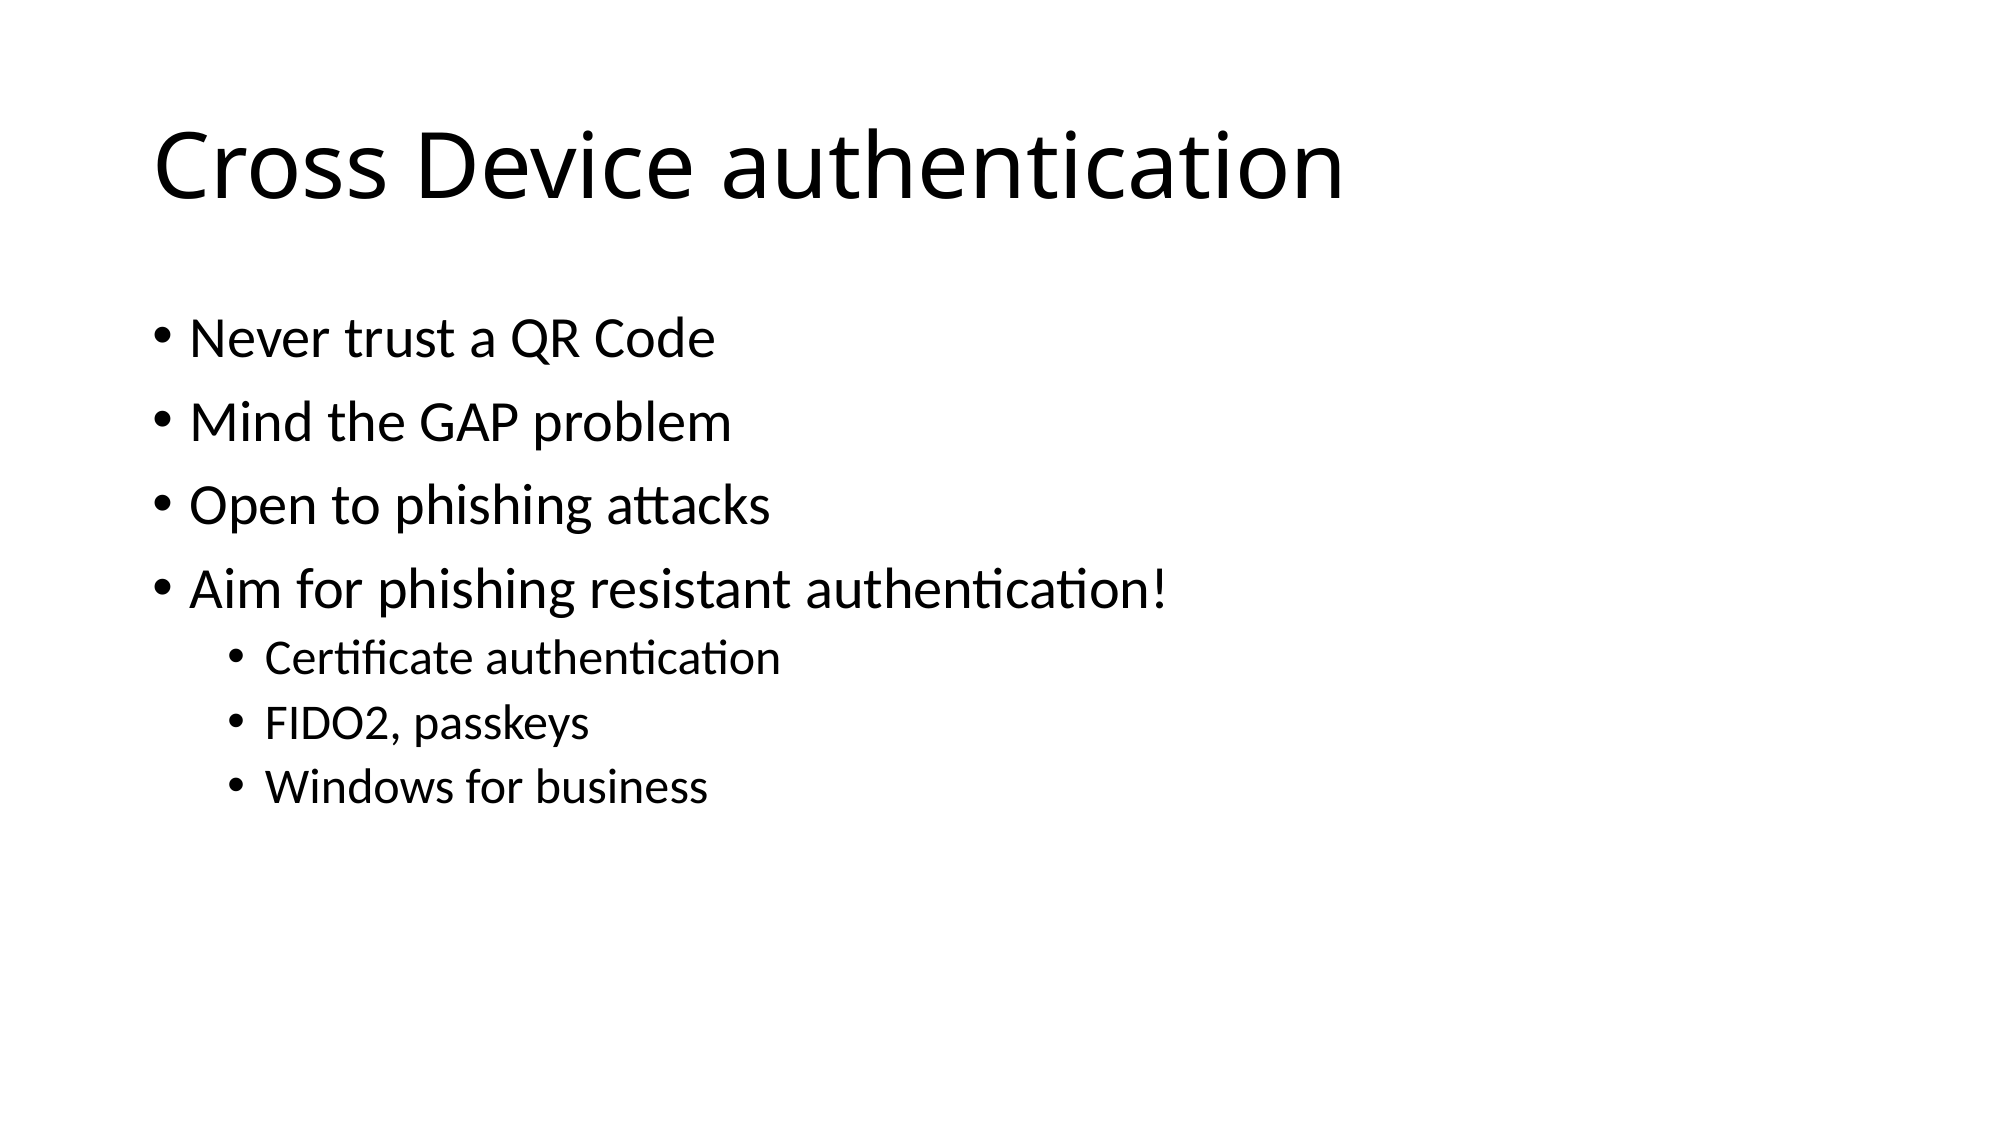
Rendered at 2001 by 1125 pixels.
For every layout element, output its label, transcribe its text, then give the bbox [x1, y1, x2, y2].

title Cross Device authentication [137, 59, 1863, 278]
list Never trust a QR Code Mind the GAP problem Open to phishing attacks Aim for phishing resistant authentication! Certificate authentication FIDO2, passkeys Windows for business [137, 299, 1863, 1014]
